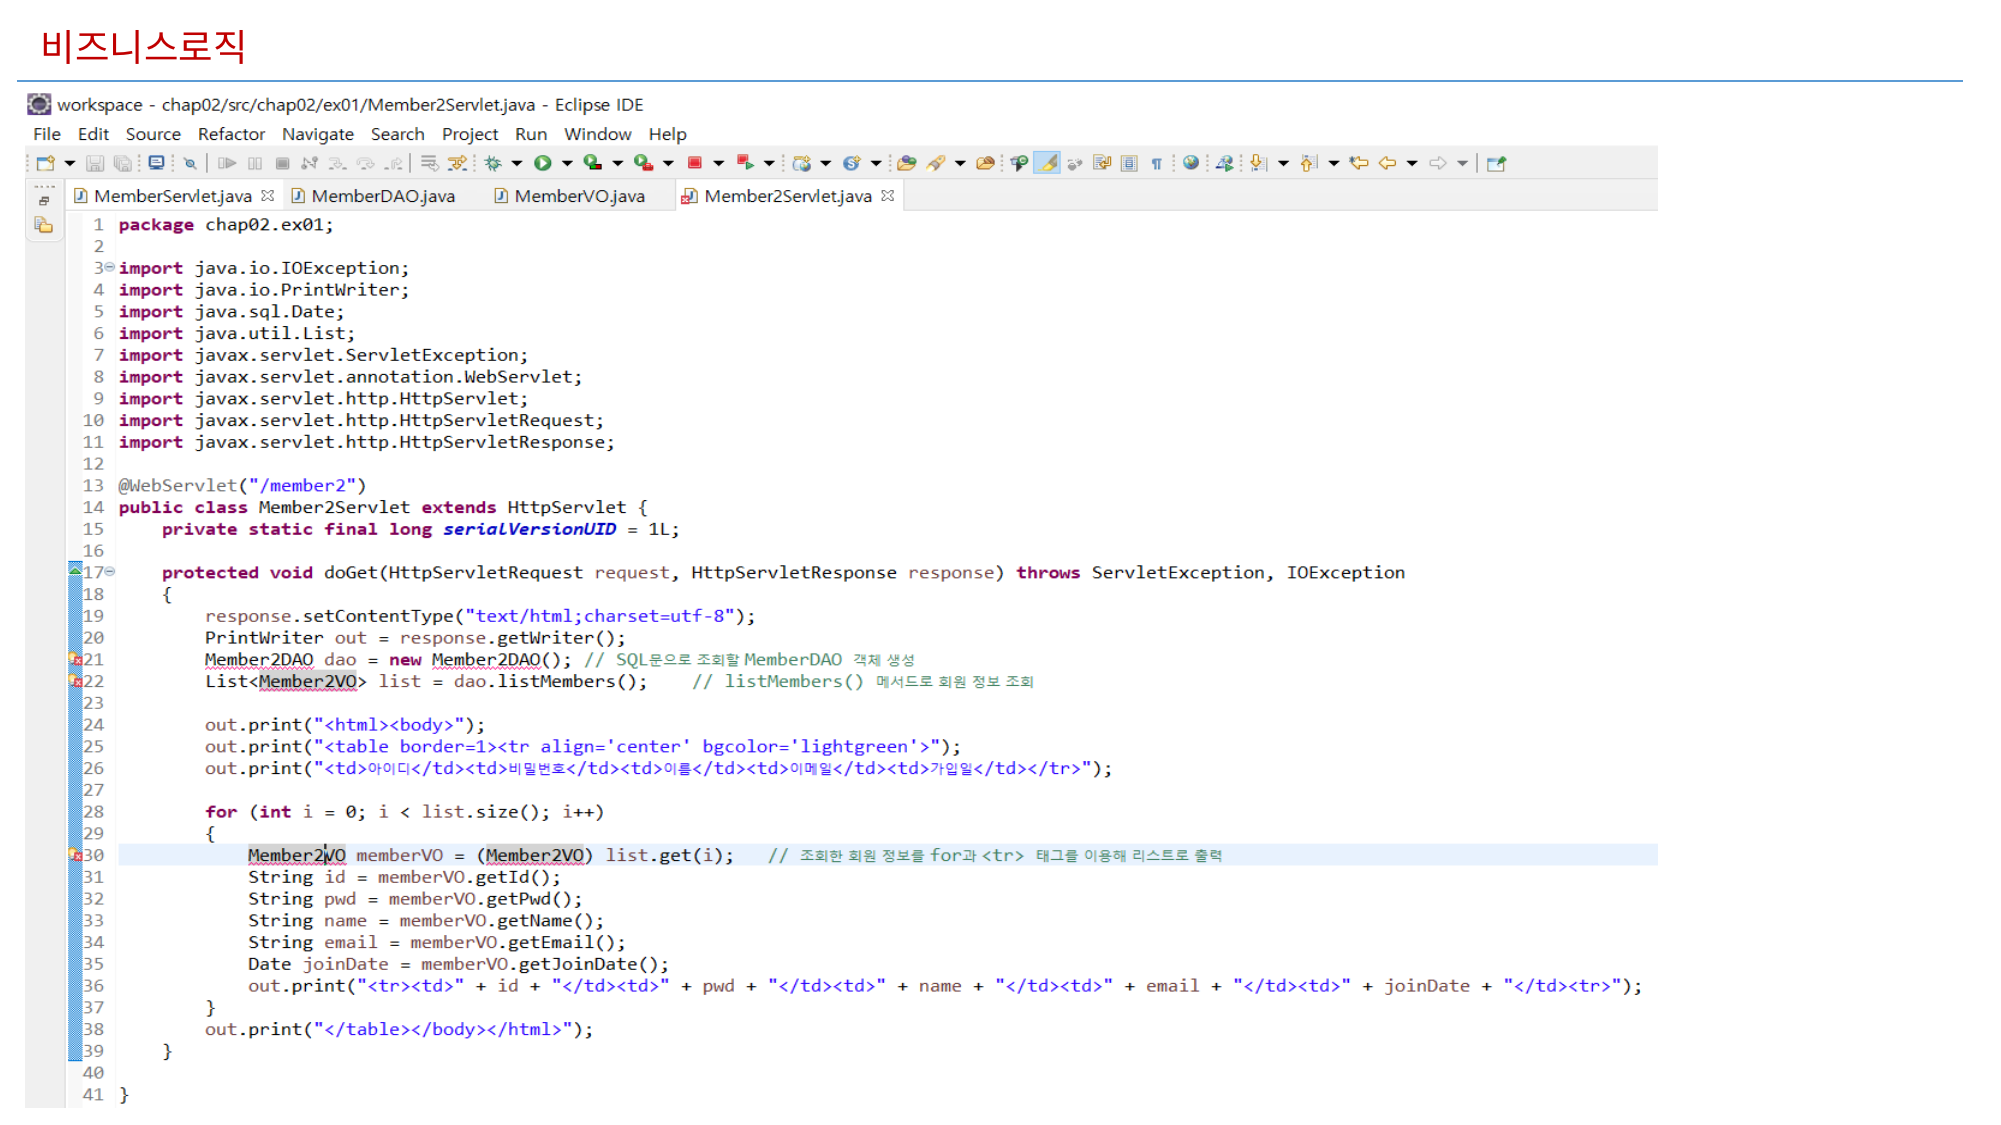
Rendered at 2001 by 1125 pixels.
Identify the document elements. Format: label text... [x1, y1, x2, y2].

picture [25, 89, 1658, 1109]
text_box 비즈니스로직 [25, 16, 729, 77]
